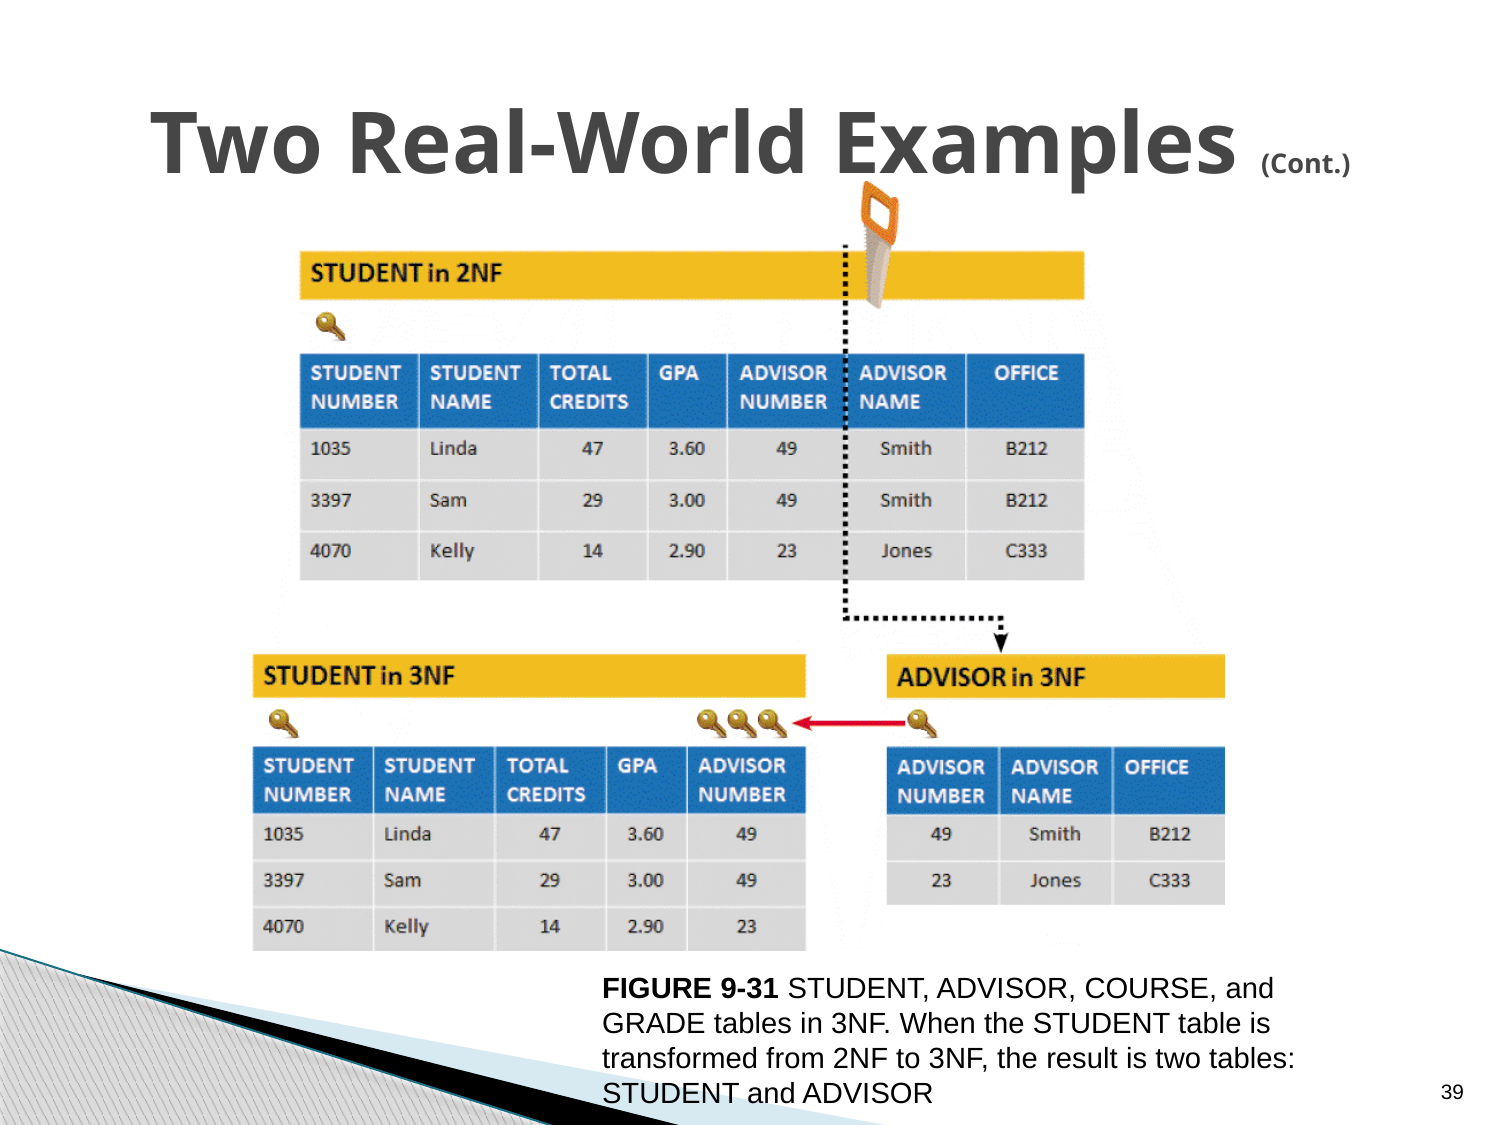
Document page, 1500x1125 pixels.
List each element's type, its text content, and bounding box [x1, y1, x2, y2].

text_box FIGURE 9-31 STUDENT, ADVISOR, COURSE, and GRADE tables in 3NF. When the STUDENT table is transformed from 2NF to 3NF, the result is two tables: STUDENT and ADVISOR [587, 961, 1365, 1117]
title Two Real-World Examples (Cont.) [75, 45, 1425, 233]
picture [251, 181, 1226, 952]
slide_number 39 [1418, 1051, 1479, 1112]
